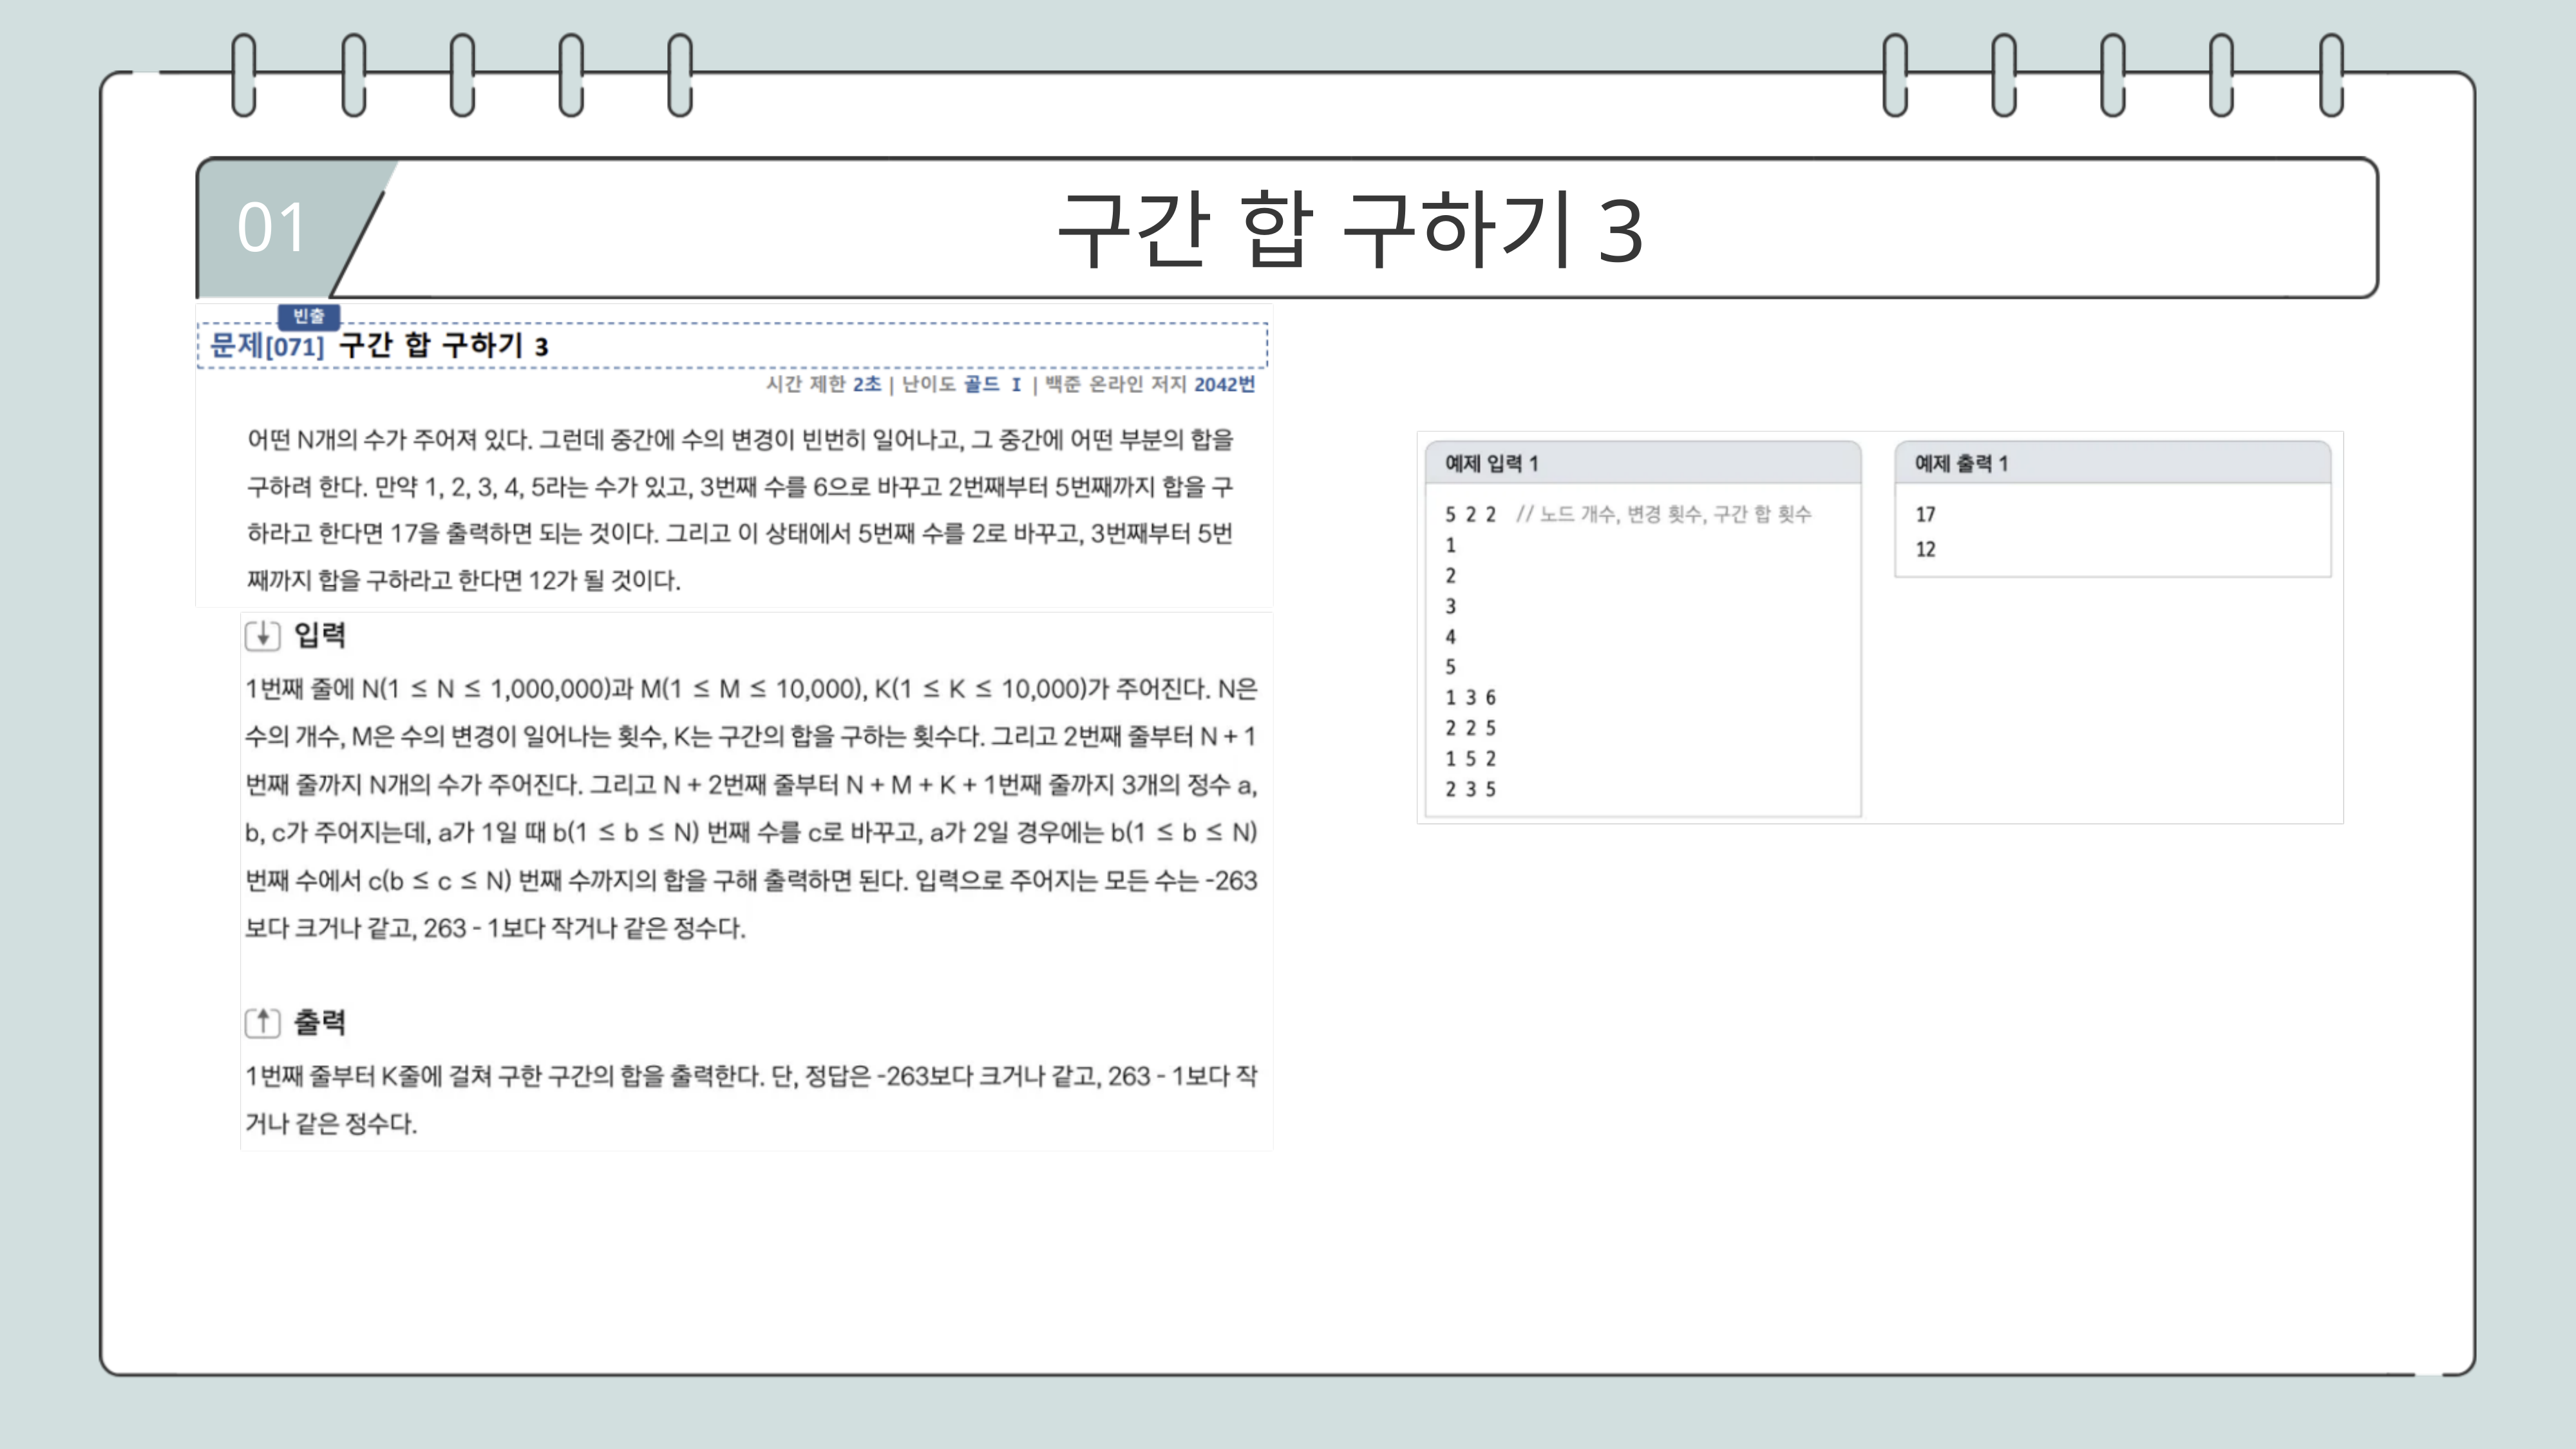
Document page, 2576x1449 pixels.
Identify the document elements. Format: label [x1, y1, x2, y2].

picture [97, 32, 2479, 1379]
